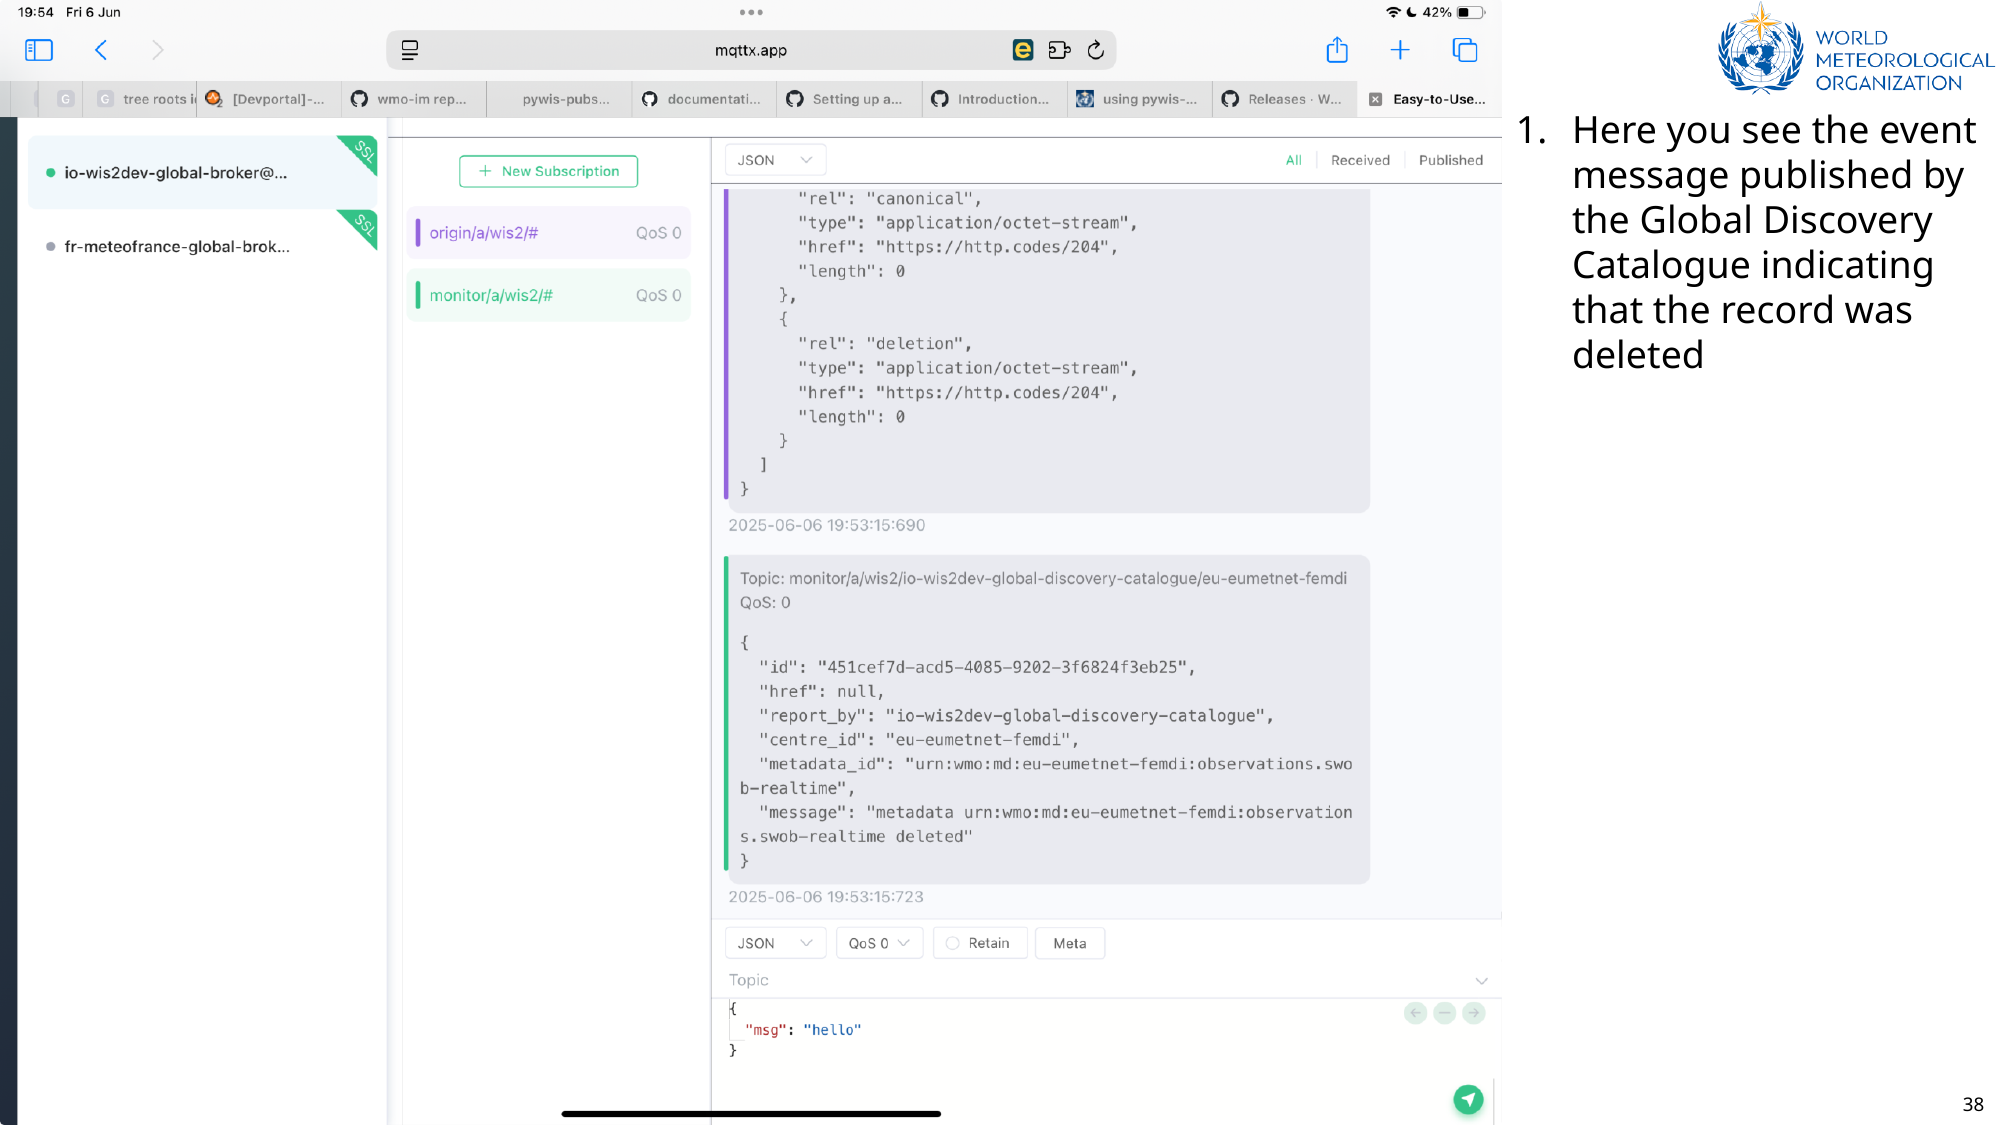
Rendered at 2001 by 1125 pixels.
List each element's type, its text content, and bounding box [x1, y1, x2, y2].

picture [1713, 0, 2000, 97]
text_box 38 [1549, 1085, 2000, 1125]
text_box Here you see the event message published by the Global Discovery Catalogue indicating that the record was deleted [1502, 99, 1997, 384]
picture [0, 0, 1502, 1125]
